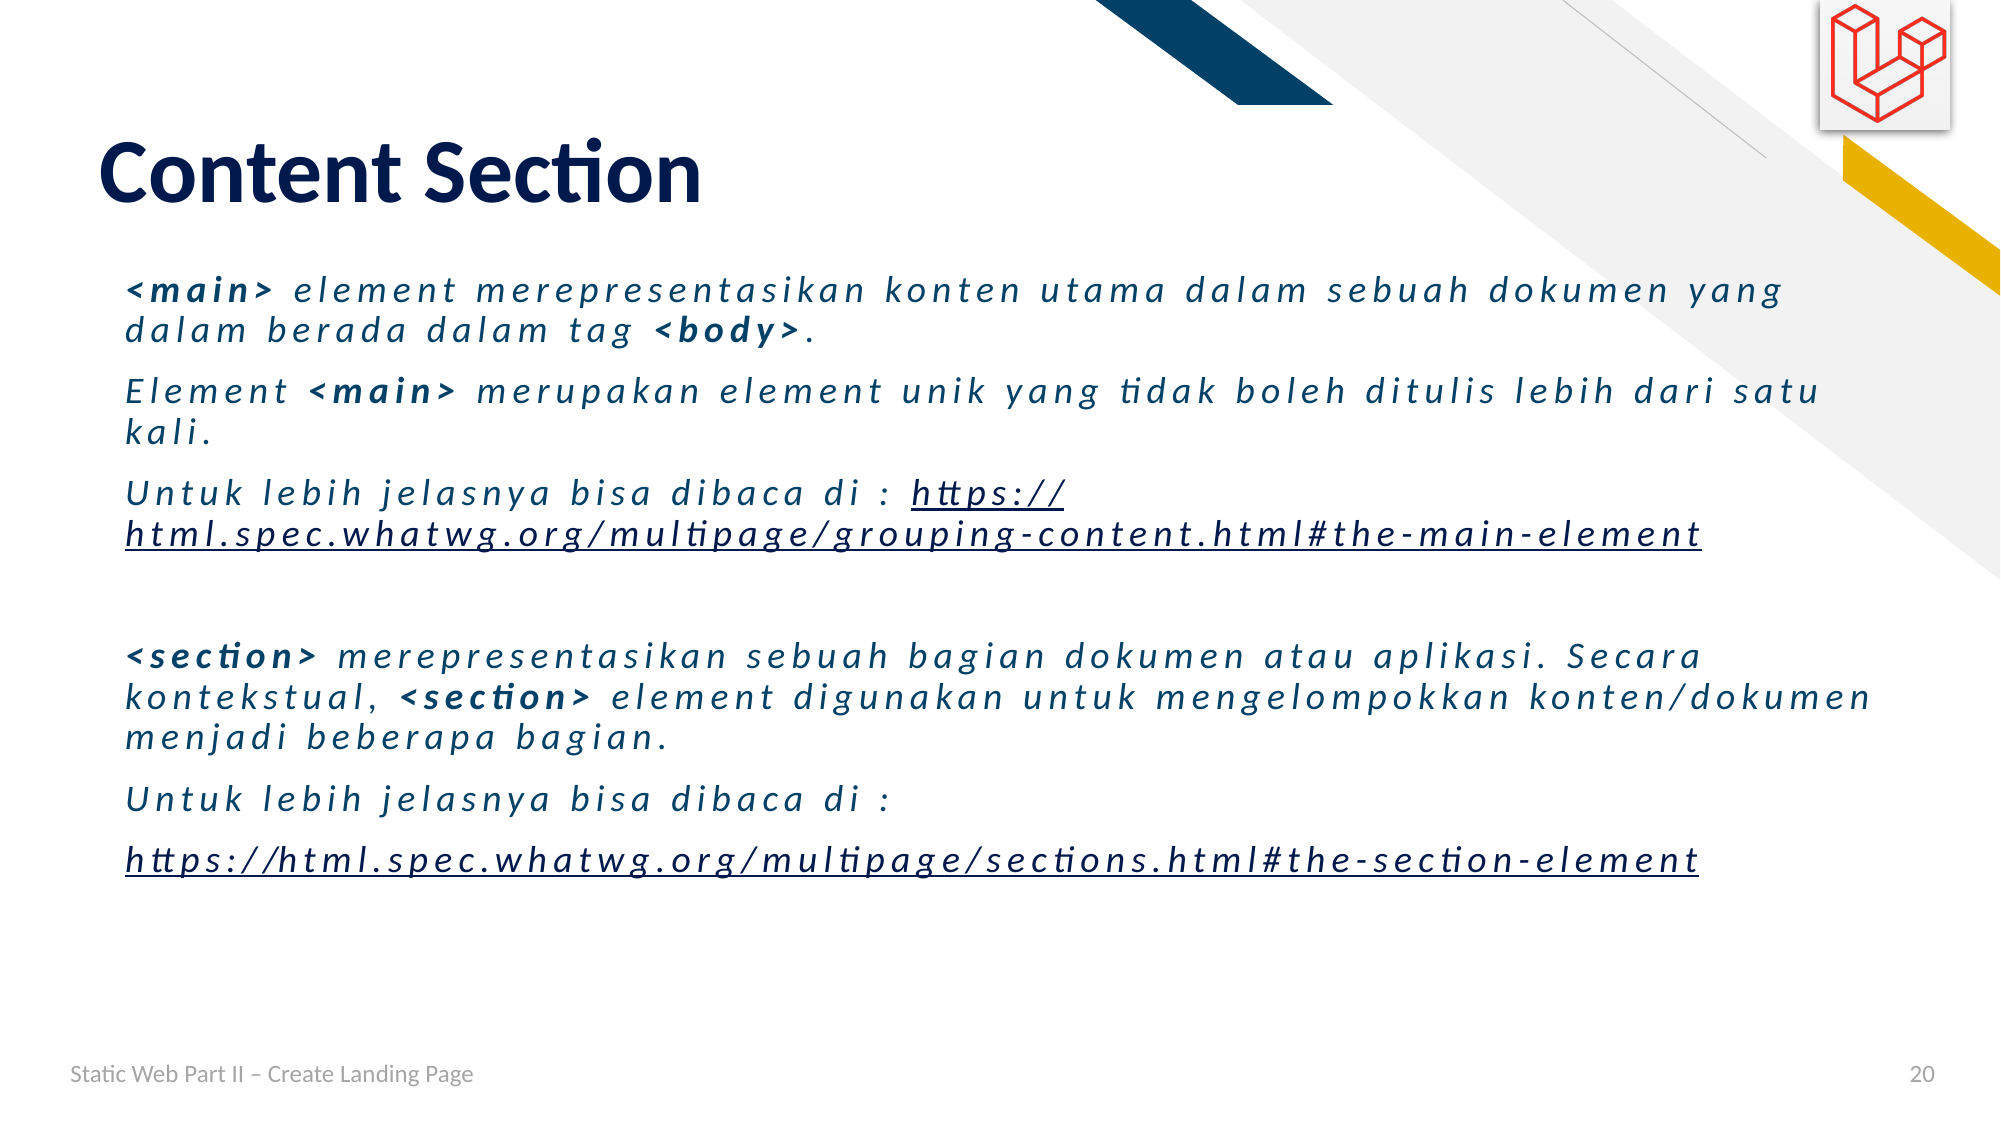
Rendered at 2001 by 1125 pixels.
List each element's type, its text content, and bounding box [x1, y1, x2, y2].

picture [1831, 4, 1947, 125]
slide_number 20 [1828, 1042, 1950, 1103]
title Content Section [85, 34, 1453, 223]
text_box <main> element merepresentasikan konten utama dalam sebuah dokumen yang dalam berada dalam tag <body>. Element <main> merupakan element unik yang tidak boleh ditulis lebih dari satu kali. Untuk lebih jelasnya bisa dibaca di : https://html.spec.whatwg.org/multipage/grouping-content.html#the-main-element <section> merepresentasikan sebuah bagian dokumen atau aplikasi. Secara kontekstual, <section> element digunakan untuk mengelompokkan konten/dokumen menjadi beberapa bagian. Untuk lebih jelasnya bisa dibaca di : https://html.spec.whatwg.org/multipage/sections.html#the-section-element [110, 262, 1909, 1028]
text_box [1820, 0, 1950, 130]
footer Static Web Part II – Create Landing Page [55, 1042, 731, 1103]
